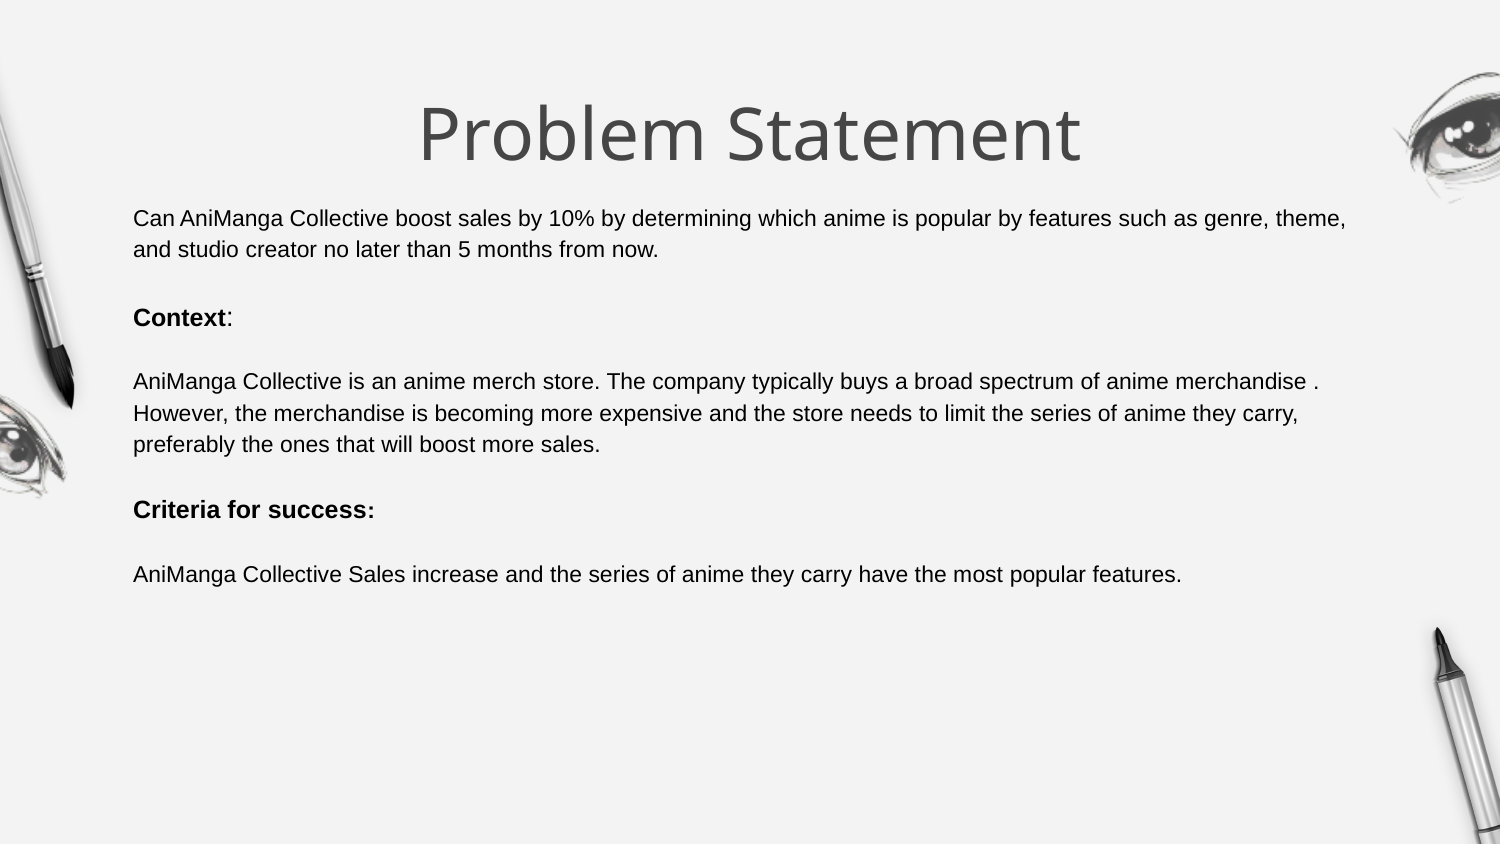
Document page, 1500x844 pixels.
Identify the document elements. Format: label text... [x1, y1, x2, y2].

picture [0, 49, 118, 436]
title Problem Statement [118, 72, 1382, 167]
picture [1382, 627, 1500, 844]
list Can AniManga Collective boost sales by 10% by determining which anime is popular by features such as genre, theme, and studio creator no later than 5 months from now. Context: AniManga Collective is an anime merch store. The company typically buys a broad spectrum of anime merchandise . However, the merchandise is becoming more expensive and the store needs to limit the series of anime they carry, preferably the ones that will boost more sales. Criteria for success: AniManga Collective Sales increase and the series of anime they carry have the most popular features. [118, 184, 1382, 782]
